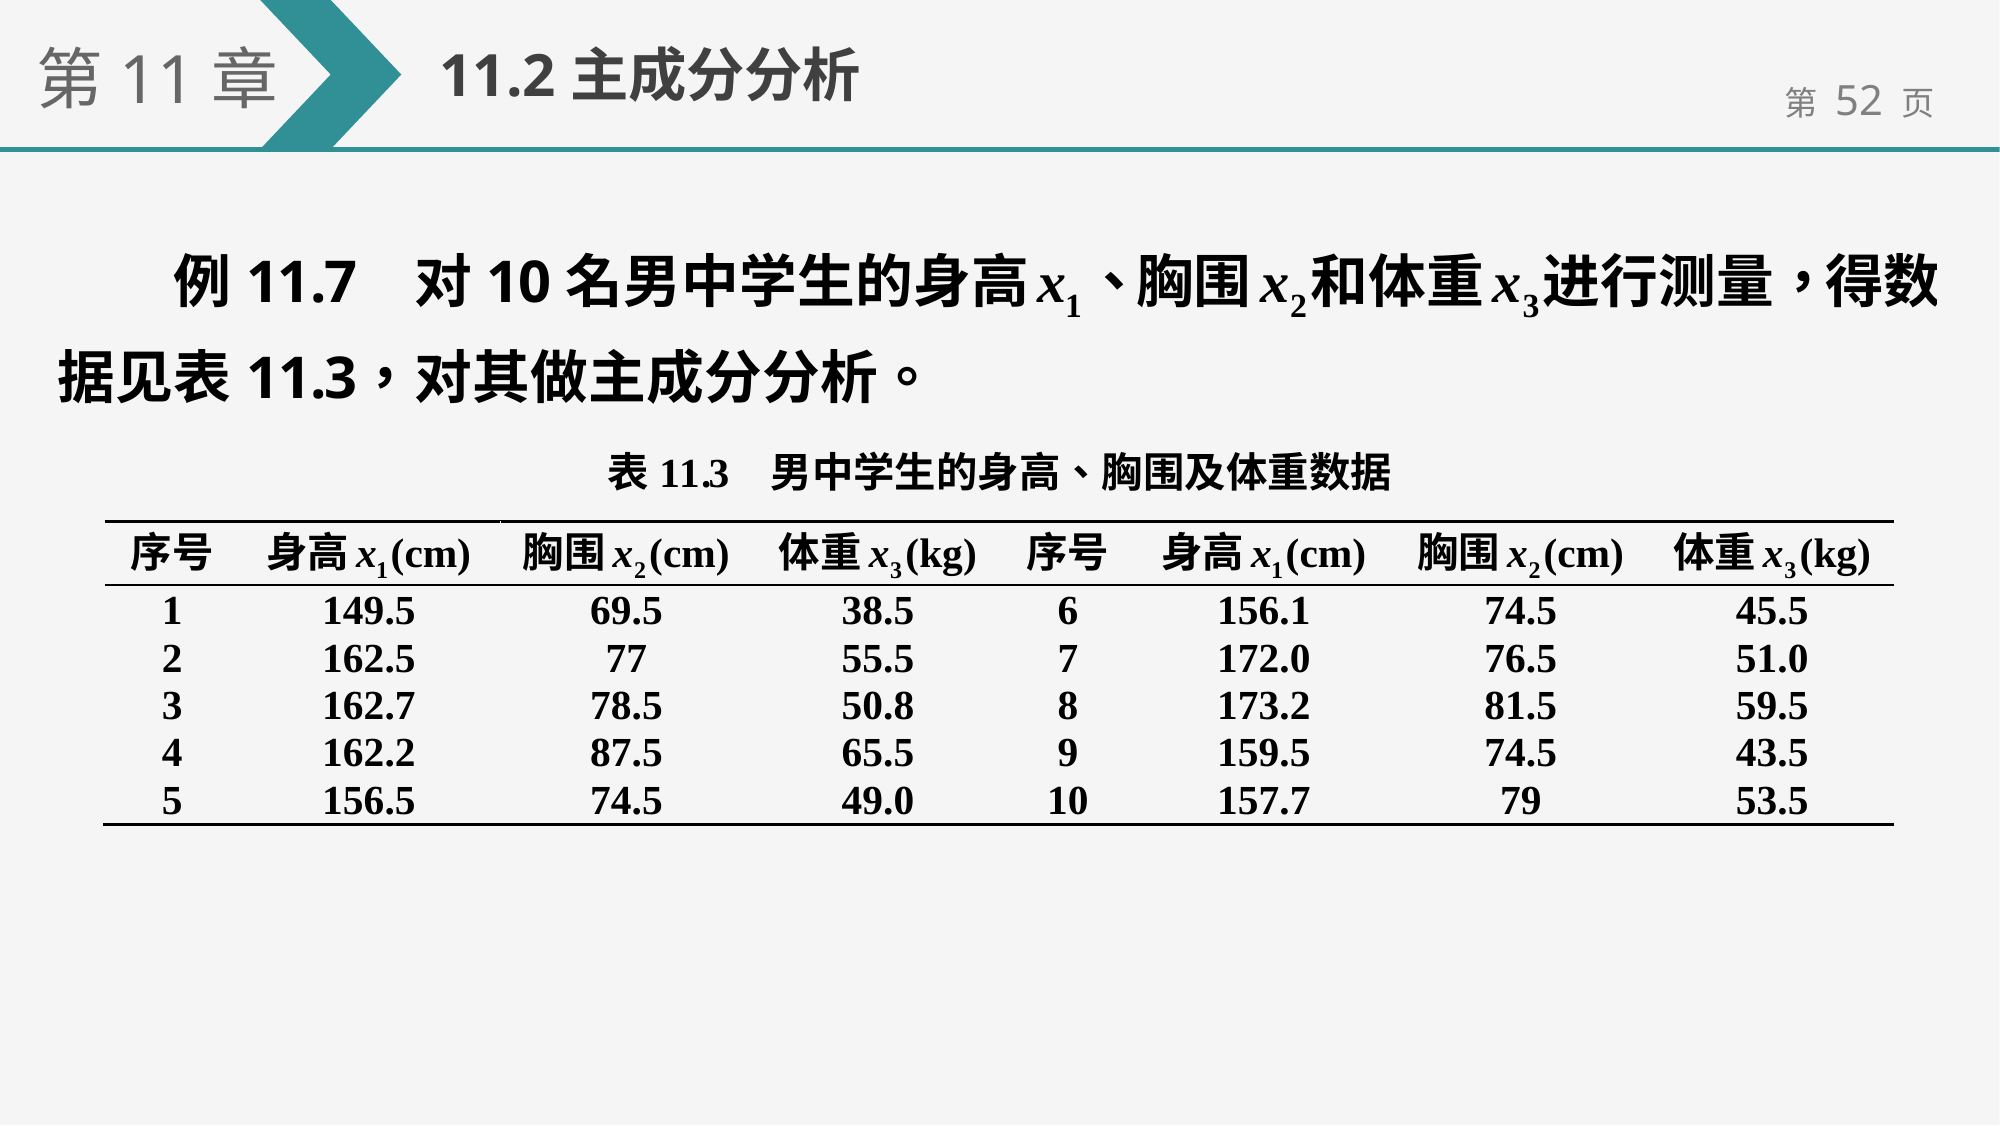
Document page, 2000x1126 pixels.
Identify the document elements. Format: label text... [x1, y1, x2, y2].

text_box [57, 217, 1937, 861]
text_box 11.2主成分分析 [424, 31, 1366, 116]
text_box 第11章 [21, 29, 294, 125]
text_box [258, 0, 403, 148]
